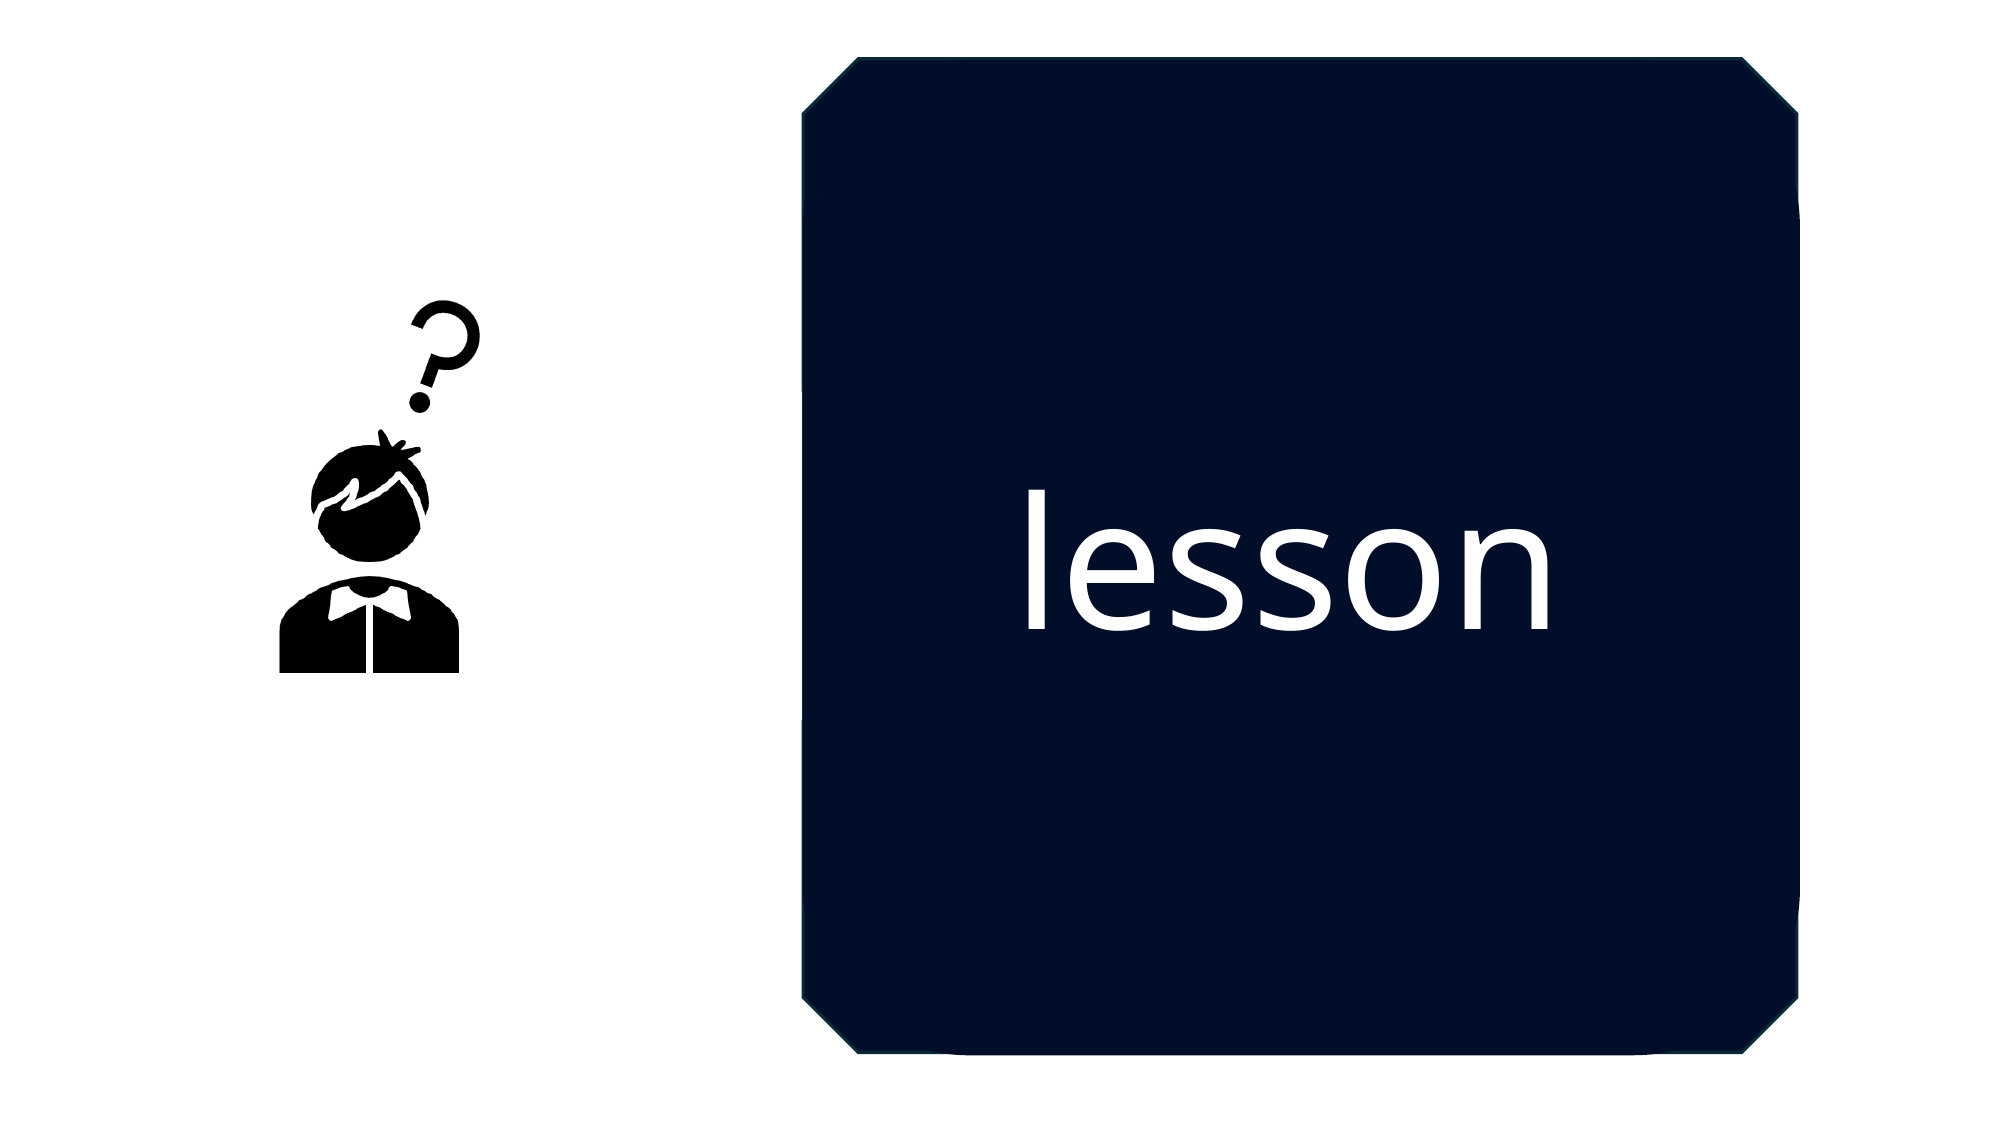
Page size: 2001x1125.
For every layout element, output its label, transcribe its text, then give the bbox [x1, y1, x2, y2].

text_box [1464, 57, 1799, 191]
picture [202, 261, 535, 722]
text_box lesson [998, 438, 1578, 674]
text_box [1665, 924, 1799, 1055]
text_box [801, 58, 1802, 1057]
text_box [801, 902, 938, 1055]
text_box [801, 57, 1133, 213]
